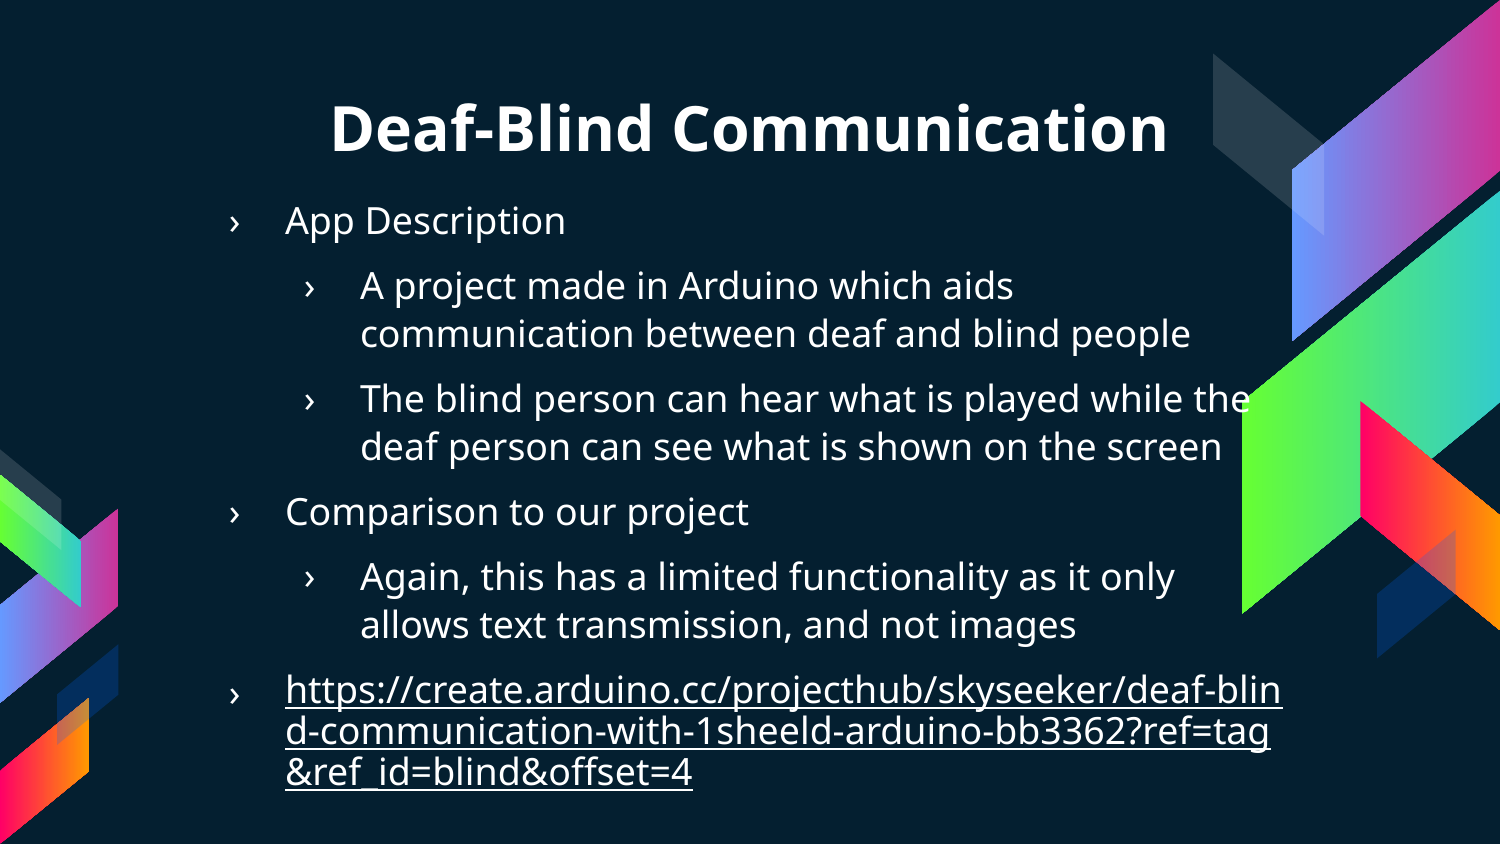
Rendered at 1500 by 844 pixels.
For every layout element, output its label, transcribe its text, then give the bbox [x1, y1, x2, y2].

list App Description A project made in Arduino which aids communication between deaf and blind people The blind person can hear what is played while the deaf person can see what is shown on the screen Comparison to our project Again, this has a limited functionality as it only allows text transmission, and not images https://create.arduino.cc/projecthub/skyseeker/deaf-blind-communication-with-1sheeld-arduino-bb3362?ref=tag&ref_id=blind&offset=4 [195, 179, 1305, 829]
title Deaf-Blind Communication [260, 74, 1240, 179]
